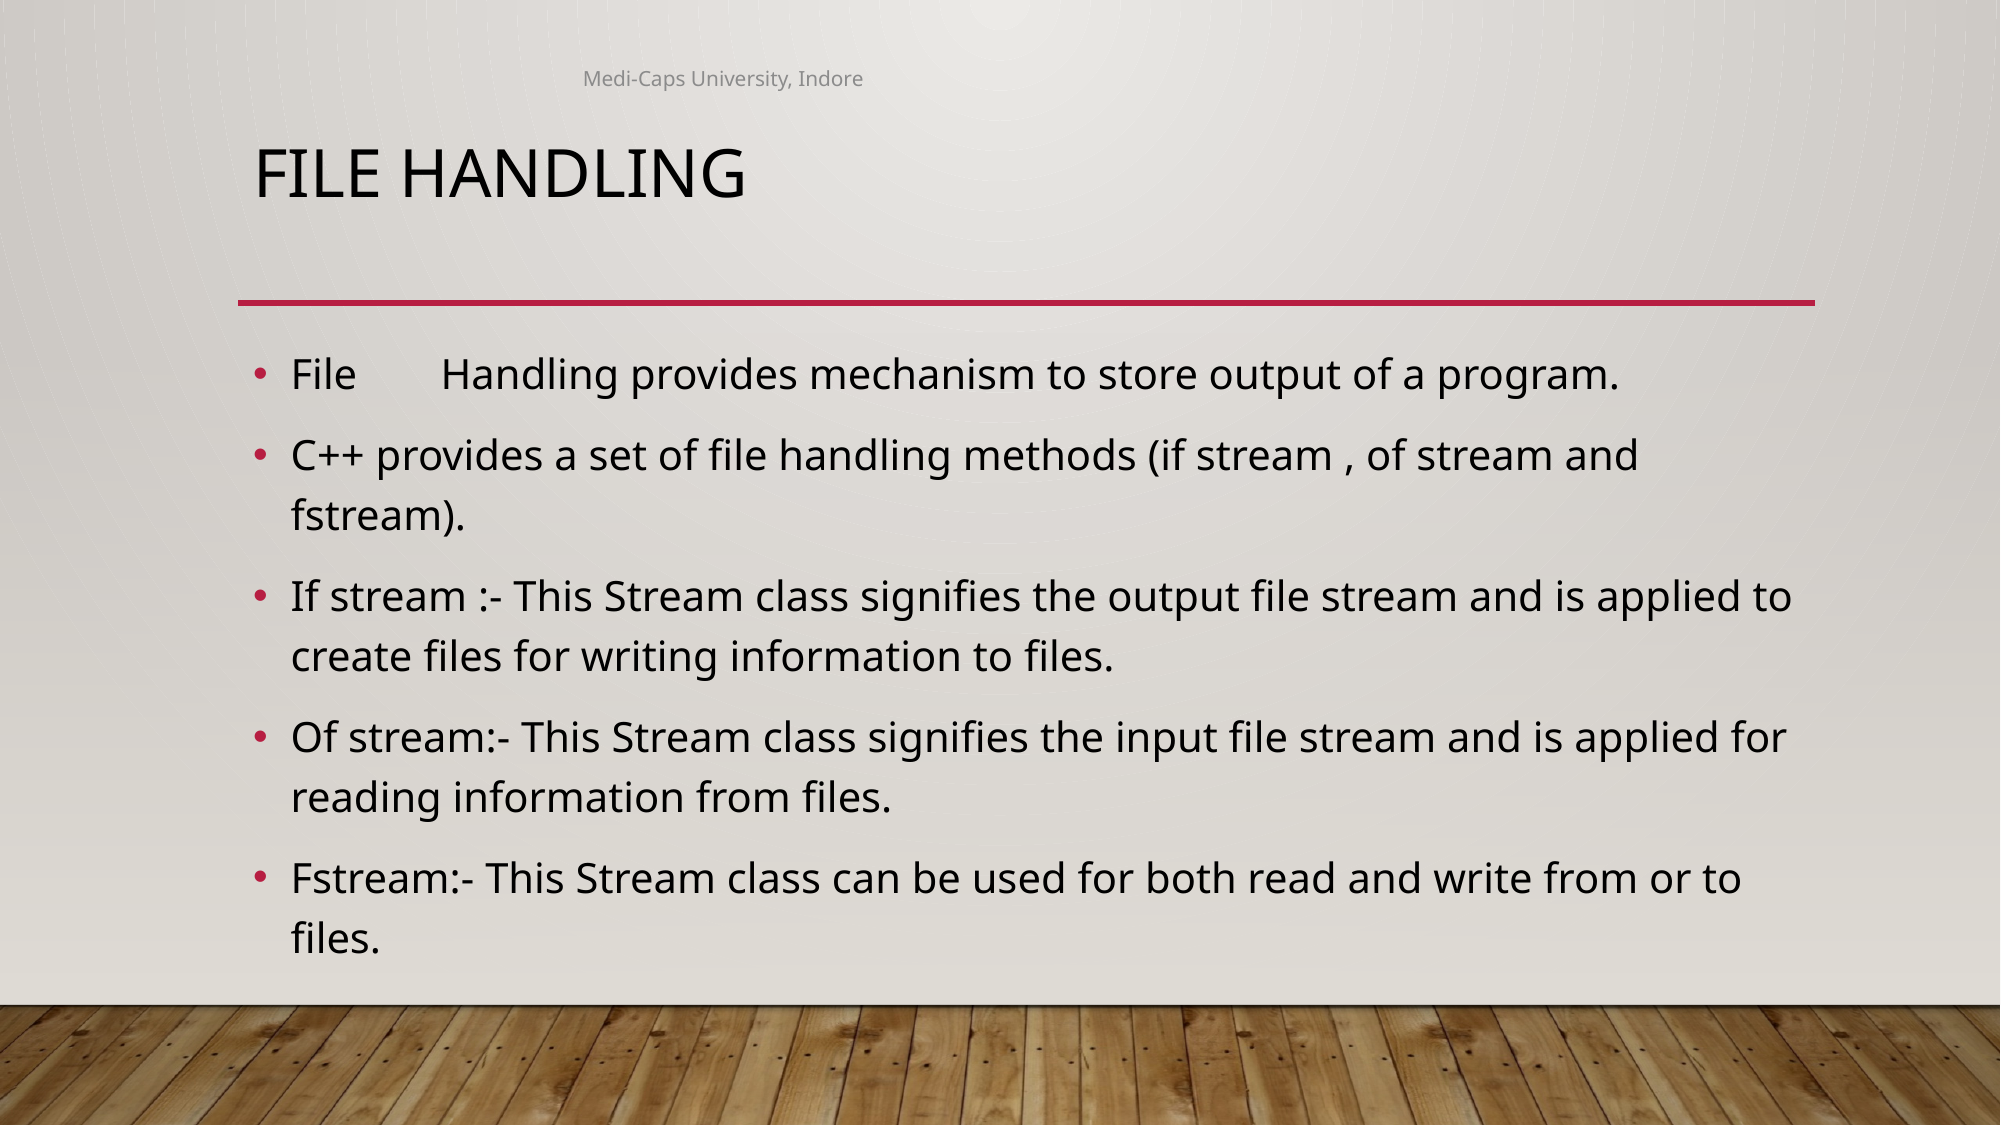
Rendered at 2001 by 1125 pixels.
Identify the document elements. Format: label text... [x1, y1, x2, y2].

list File Handling provides mechanism to store output of a program. C++ provides a set of file handling methods (if stream , of stream and fstream). If stream :- This Stream class signifies the output file stream and is applied to create files for writing information to files. Of stream:- This Stream class signifies the input file stream and is applied for reading information from files. Fstream:- This Stream class can be used for both read and write from or to files. [238, 330, 1814, 993]
picture [0, 1005, 2000, 1125]
footer Medi-Caps University, Indore [238, 54, 1213, 105]
title File Handling [238, 131, 1814, 305]
